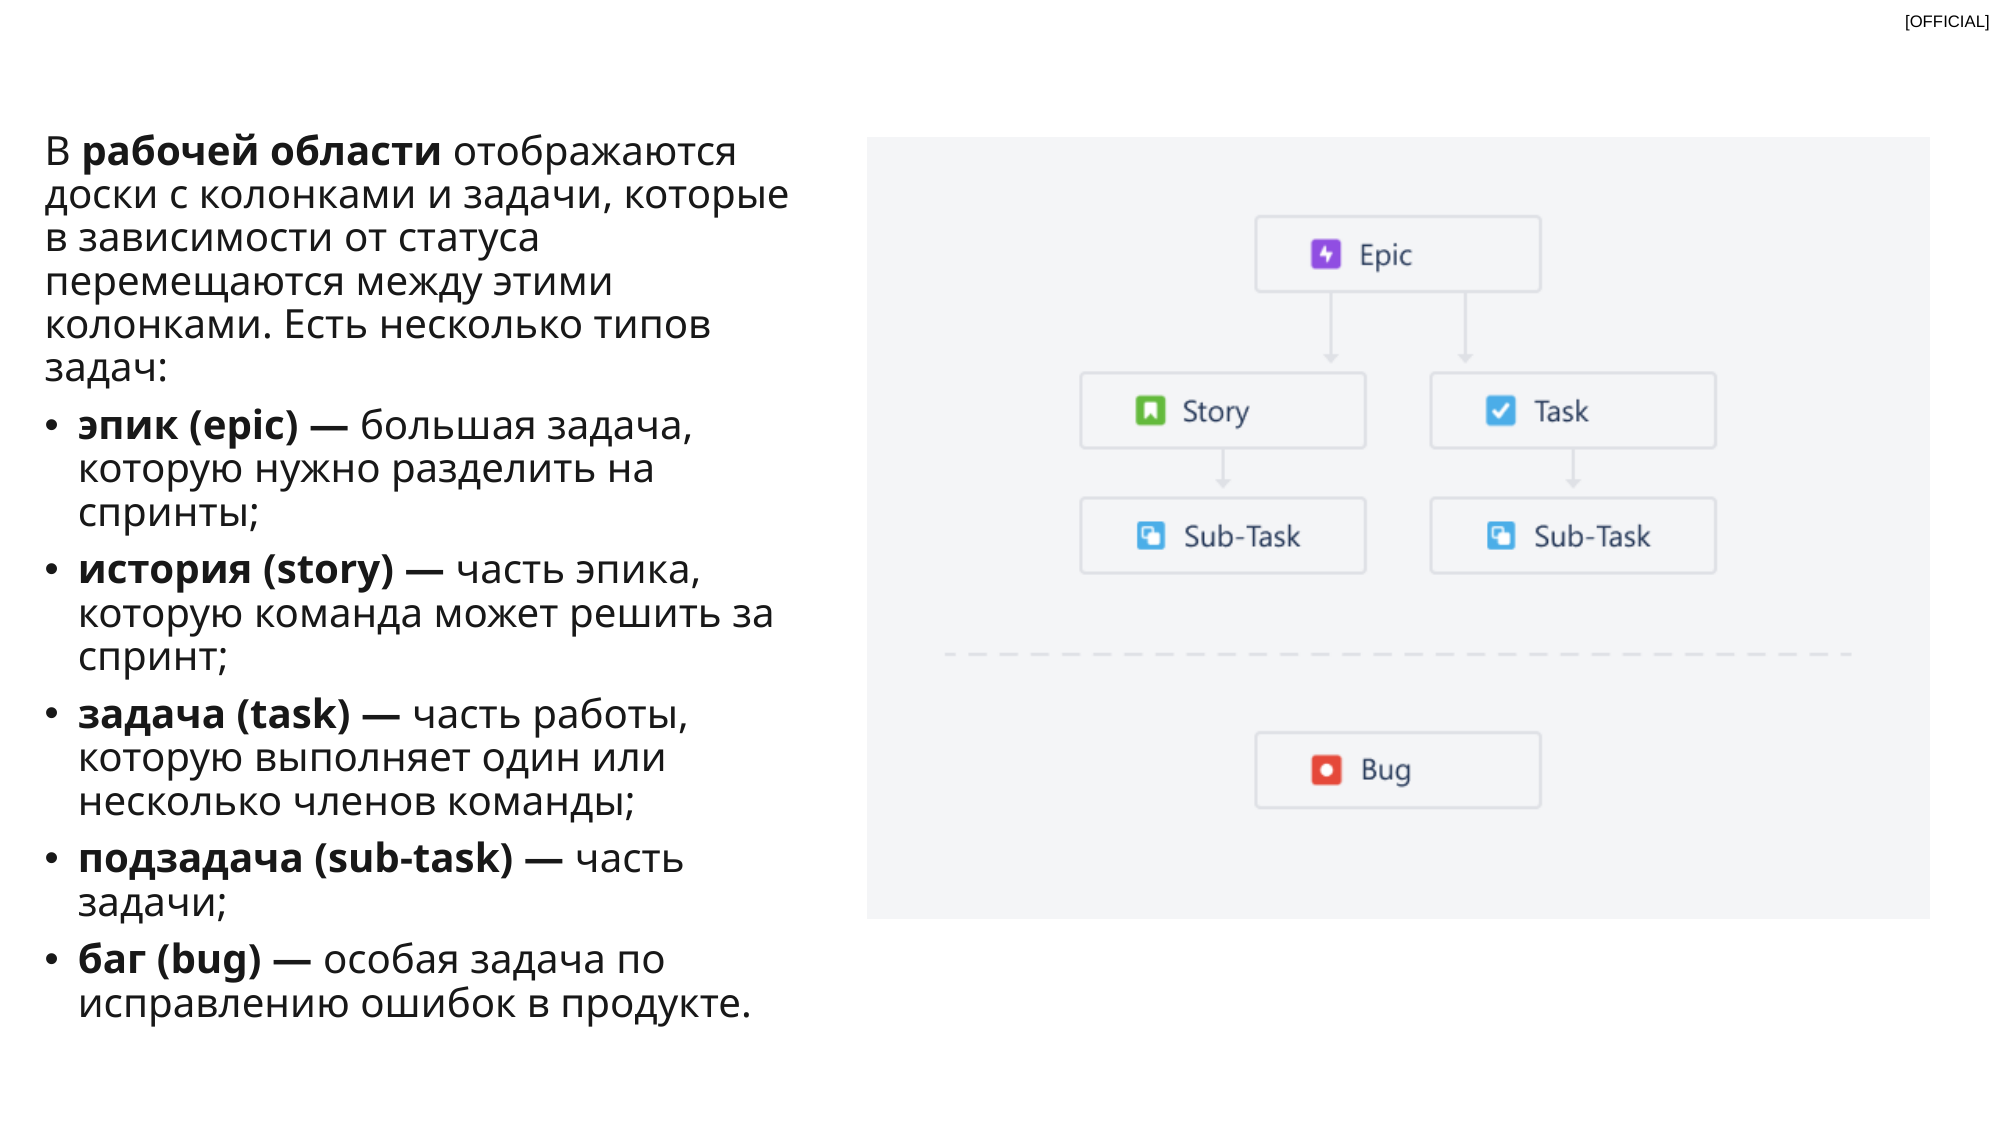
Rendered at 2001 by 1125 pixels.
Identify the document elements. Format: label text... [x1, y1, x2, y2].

picture [867, 137, 1930, 919]
list В рабочей области отображаются доски с колонками и задачи, которые в зависимости от статуса перемещаются между этими колонками. Есть несколько типов задач: эпик (epic) — большая задача, которую нужно разделить на спринты; история (story) — часть эпика, которую команда может решить за спринт; задача (task) — часть работы, которую выполняет один или несколько членов команды; подзадача (sub-task) — часть задачи; баг (bug) — особая задача по исправлению ошибок в продукте. [29, 123, 831, 1038]
